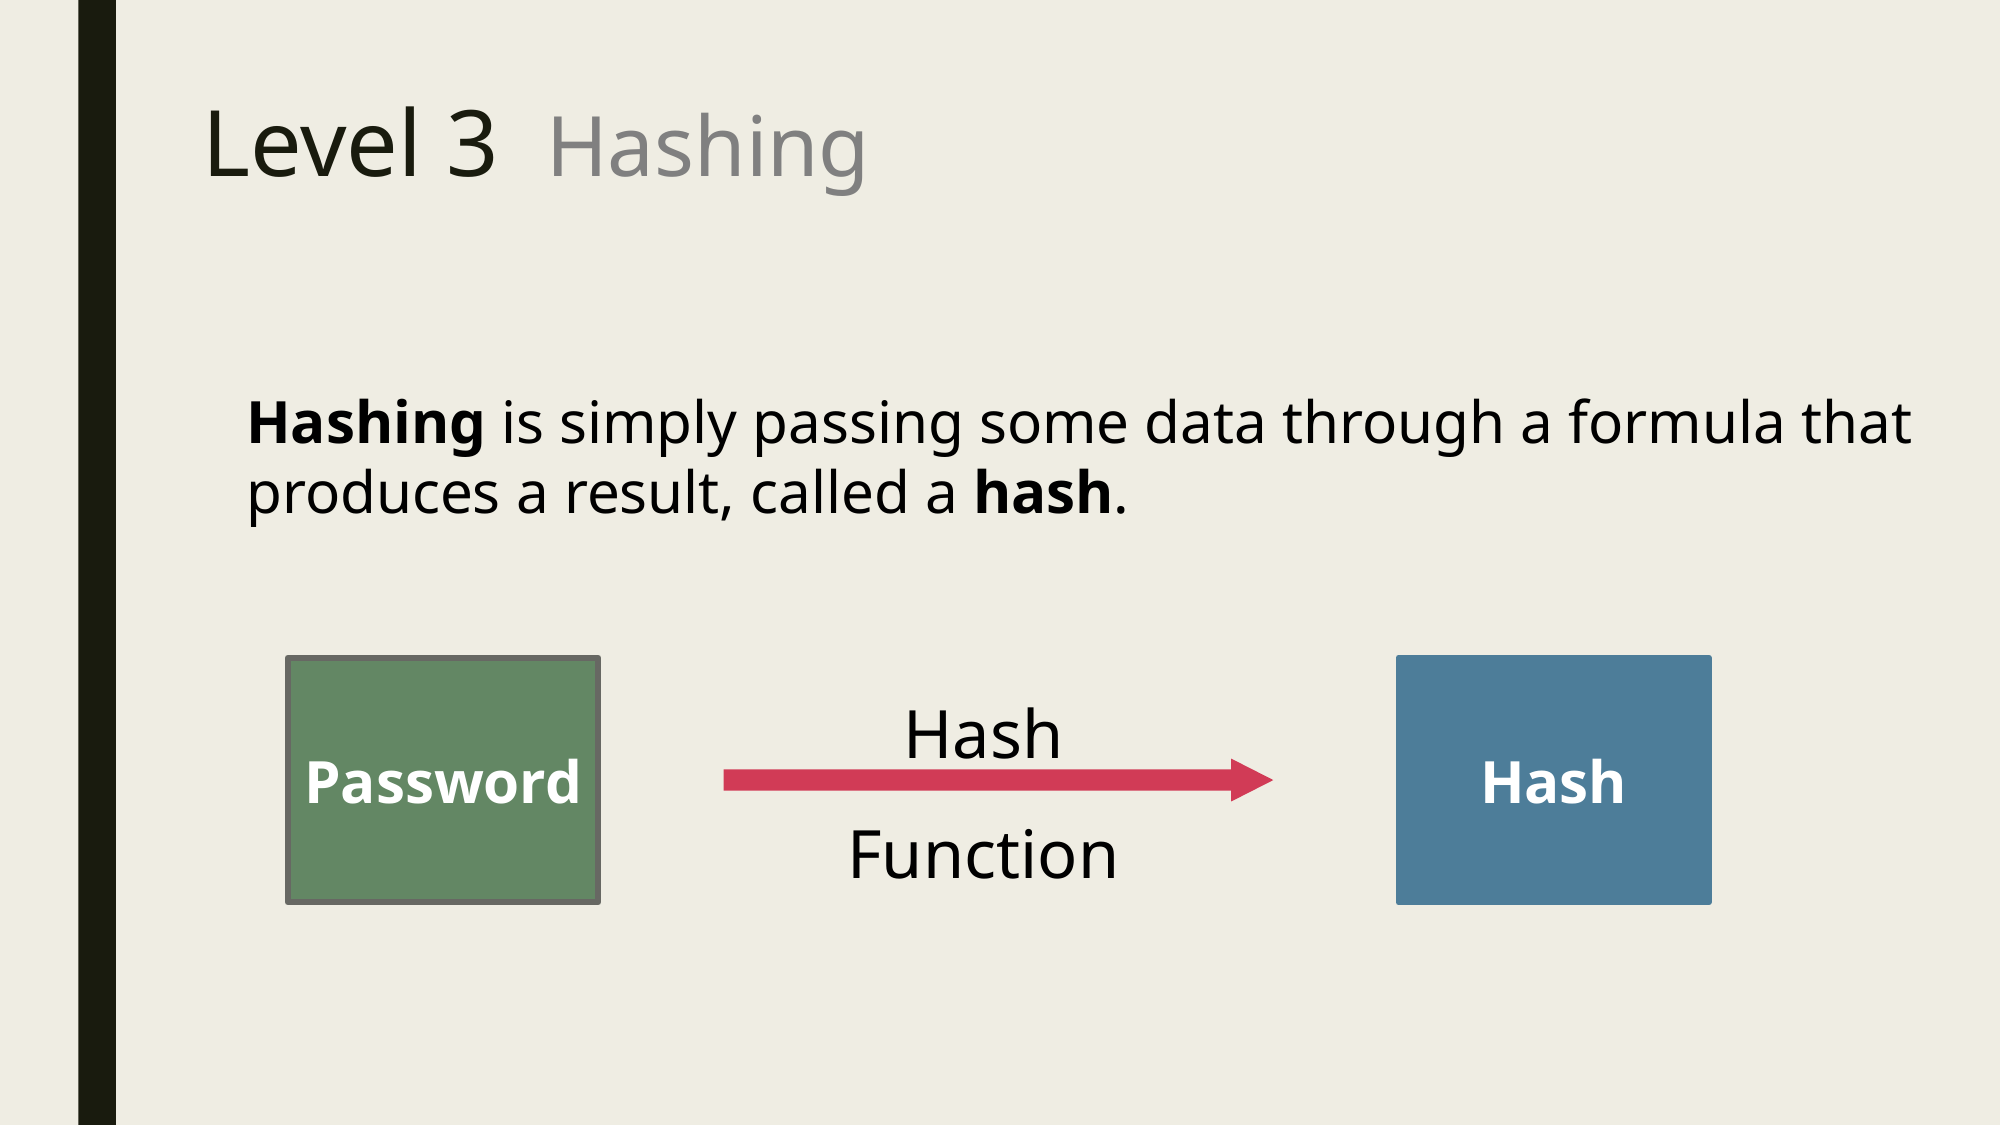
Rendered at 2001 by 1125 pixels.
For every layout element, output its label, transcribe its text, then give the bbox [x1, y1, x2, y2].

text_box Hash Function [832, 644, 1135, 900]
text_box [720, 766, 832, 794]
text_box Password [285, 655, 601, 905]
text_box Hash [1396, 655, 1712, 905]
title Level 3 Hashing [187, 90, 1763, 335]
text_box Hashing is simply passing some data through a formula that produces a result, called a hash. [231, 377, 1964, 533]
text_box [1135, 756, 1277, 805]
